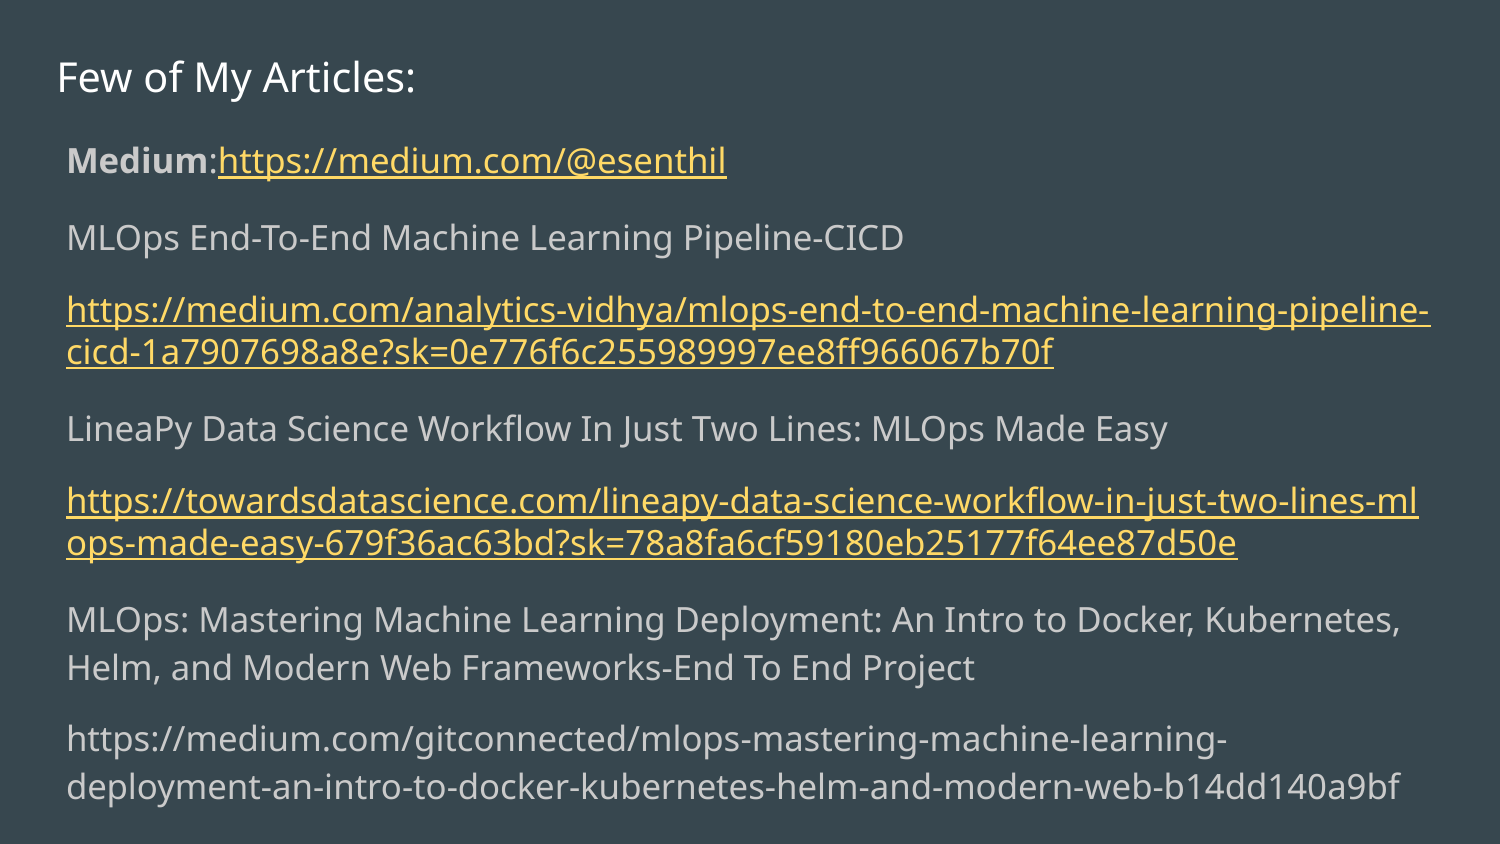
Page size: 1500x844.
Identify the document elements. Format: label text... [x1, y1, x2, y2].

title Few of My Articles: [41, 36, 1439, 117]
list Medium:https://medium.com/@esenthil MLOps End-To-End Machine Learning Pipeline-CICD https://medium.com/analytics-vidhya/mlops-end-to-end-machine-learning-pipeline-cicd-1a7907698a8e?sk=0e776f6c255989997ee8ff966067b70f LineaPy Data Science Workflow In Just Two Lines: MLOps Made Easy https://towardsdatascience.com/lineapy-data-science-workflow-in-just-two-lines-mlops-made-easy-679f36ac63bd?sk=78a8fa6cf59180eb25177f64ee87d50e MLOps: Mastering Machine Learning Deployment: An Intro to Docker, Kubernetes, Helm, and Modern Web Frameworks-End To End Project https://medium.com/gitconnected/mlops-mastering-machine-learning-deployment-an-intro-to-docker-kubernetes-helm-and-modern-web-b14dd140a9bf [51, 116, 1449, 750]
